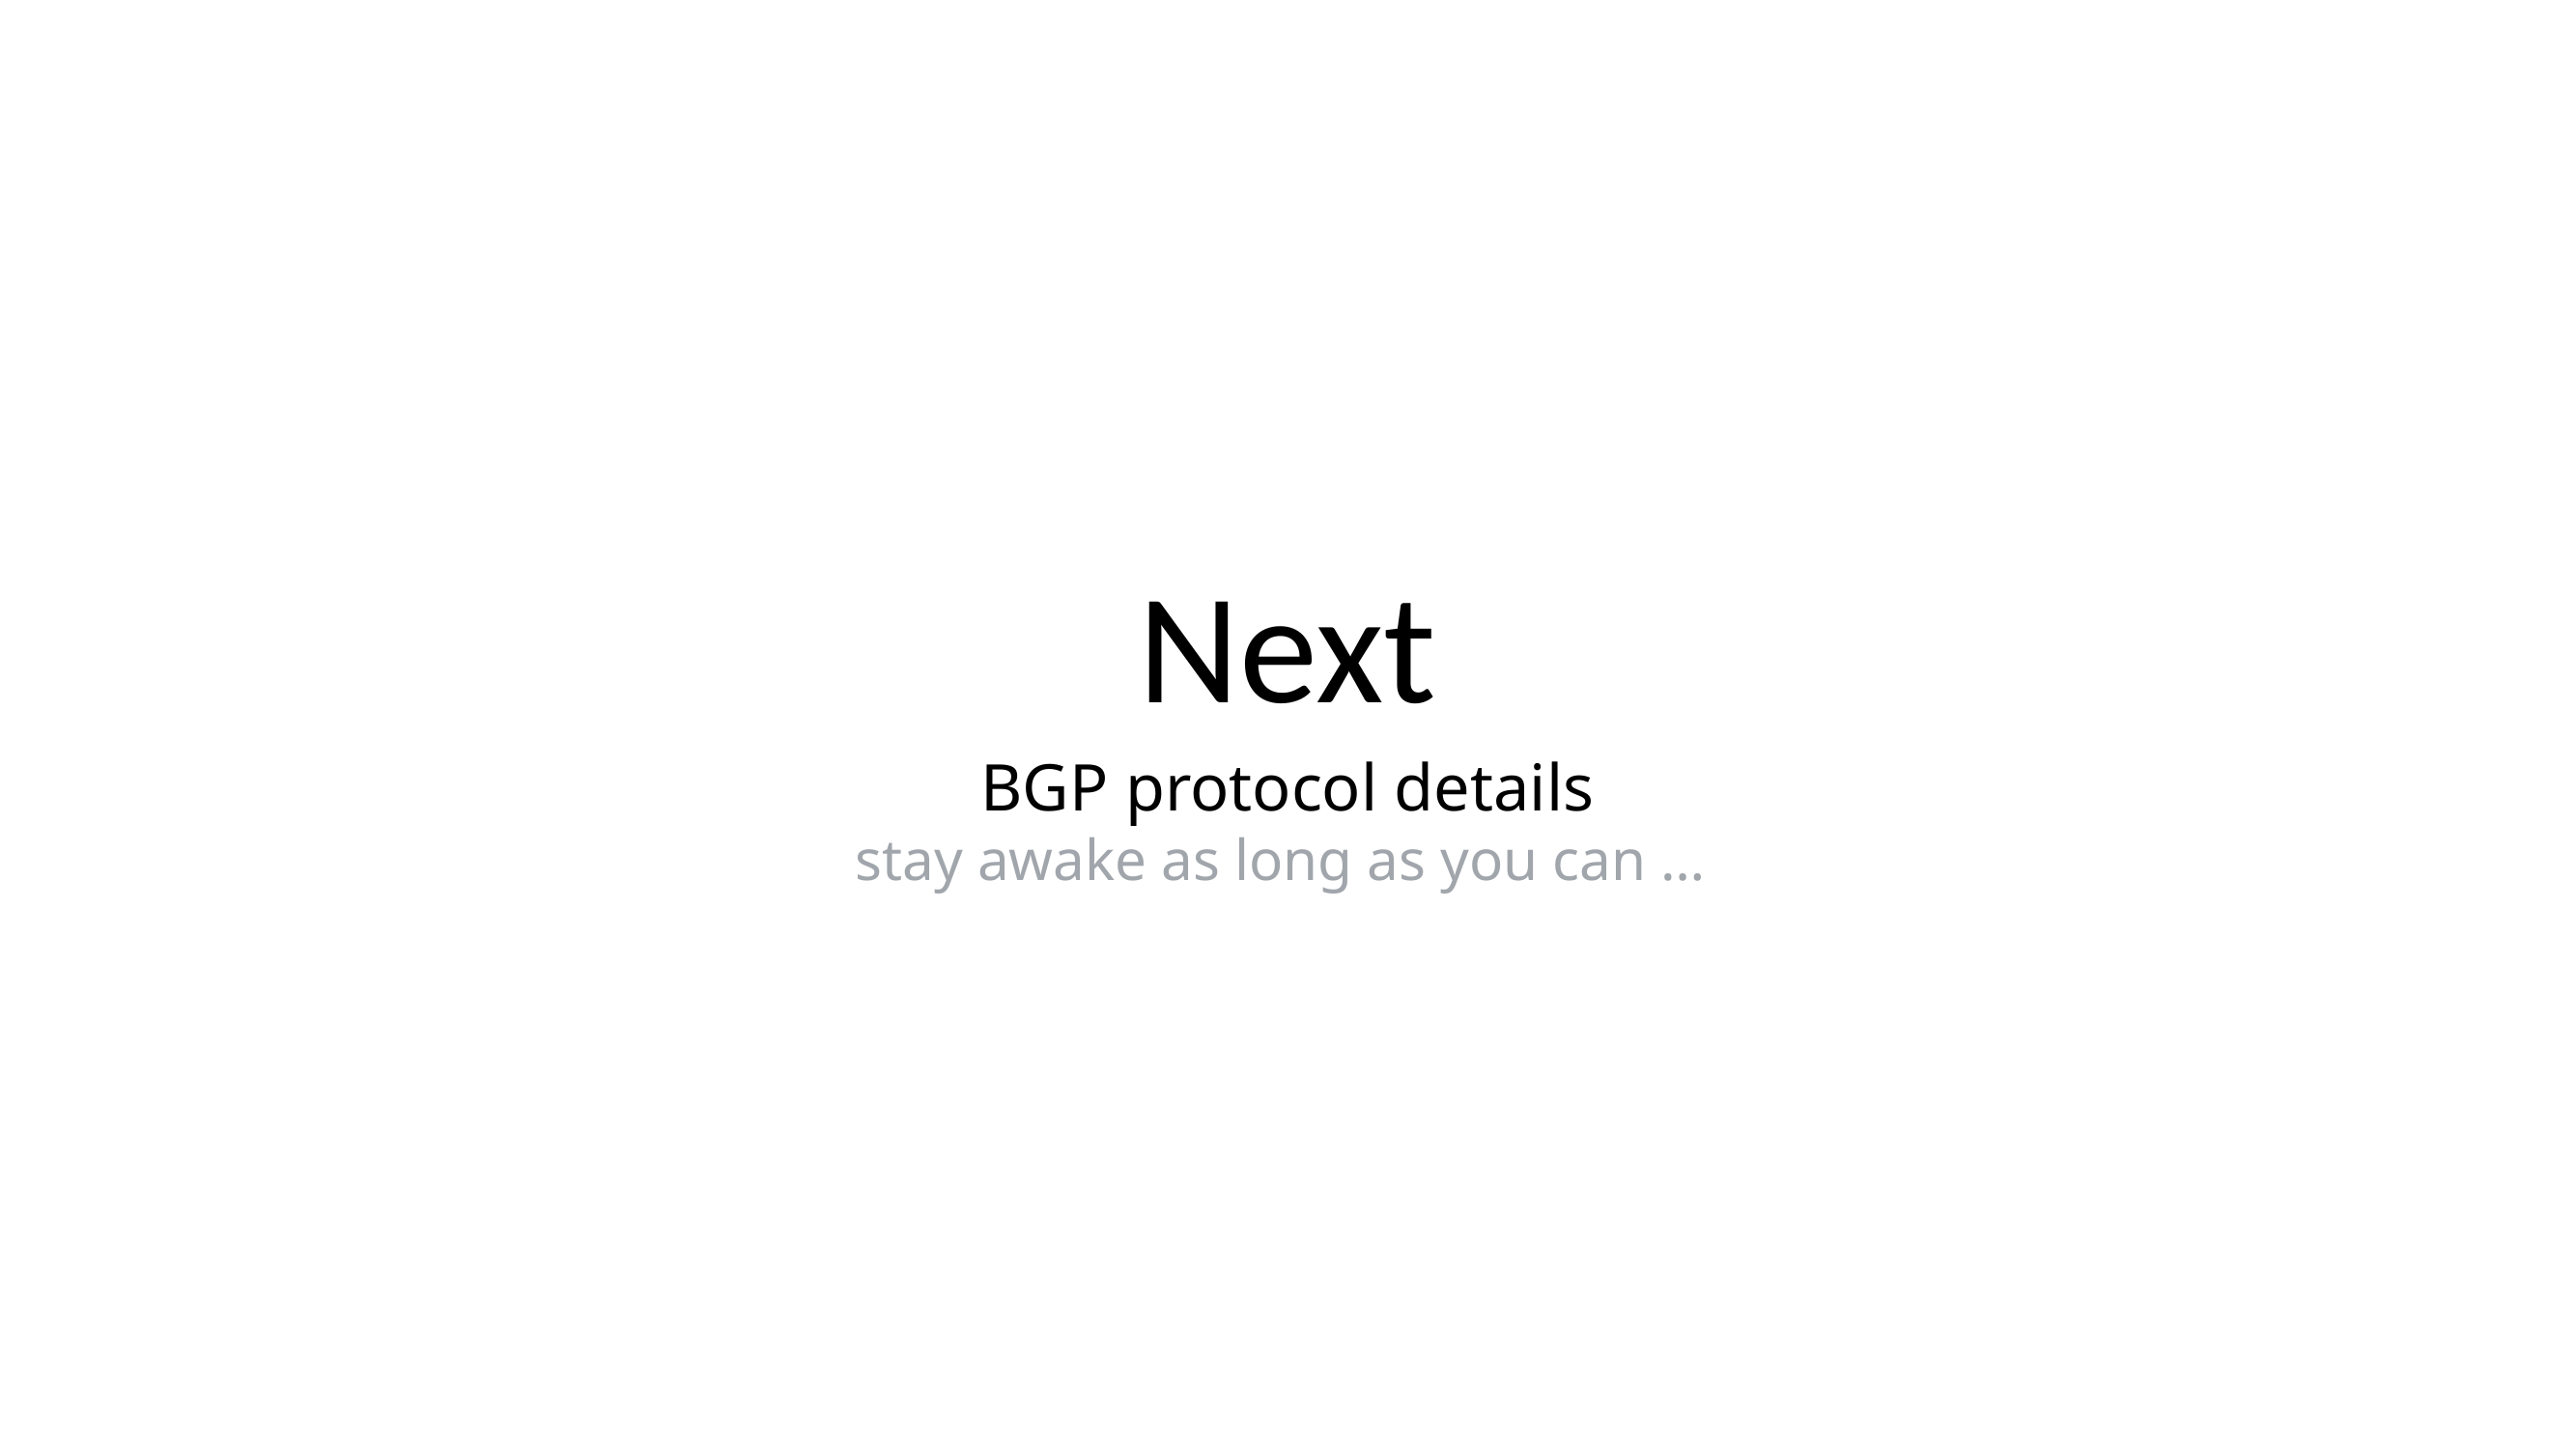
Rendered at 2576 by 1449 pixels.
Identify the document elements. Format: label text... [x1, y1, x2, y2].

title Next [250, 242, 2325, 735]
list BGP protocol details stay awake as long as you can … [250, 746, 2325, 915]
